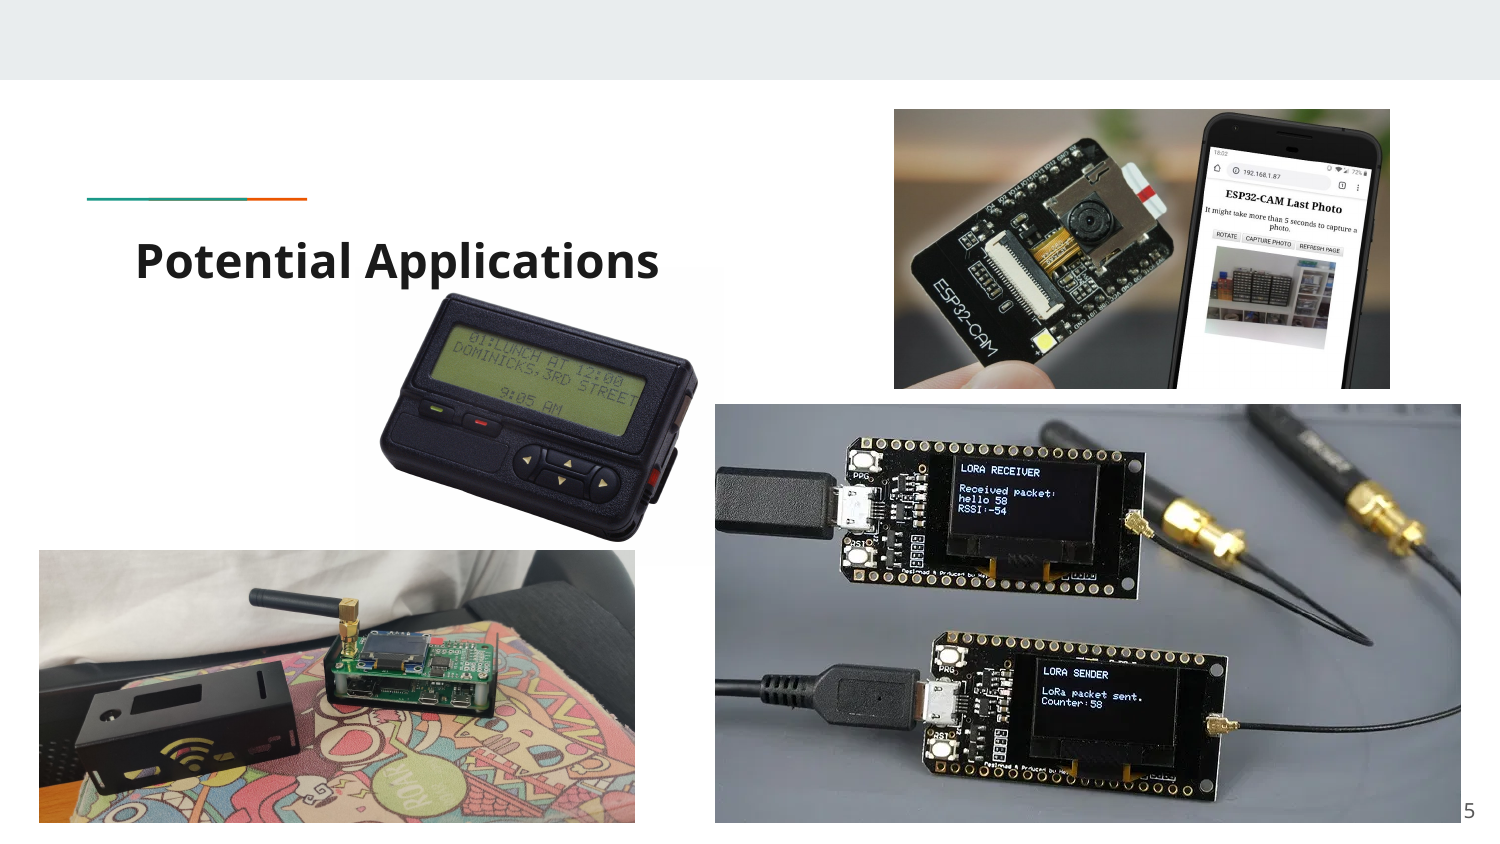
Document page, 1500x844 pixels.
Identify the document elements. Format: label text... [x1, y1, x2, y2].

title Potential Applications [119, 216, 889, 305]
slide_number ‹#› [1400, 779, 1491, 844]
picture [39, 267, 1461, 823]
picture [894, 109, 1390, 389]
